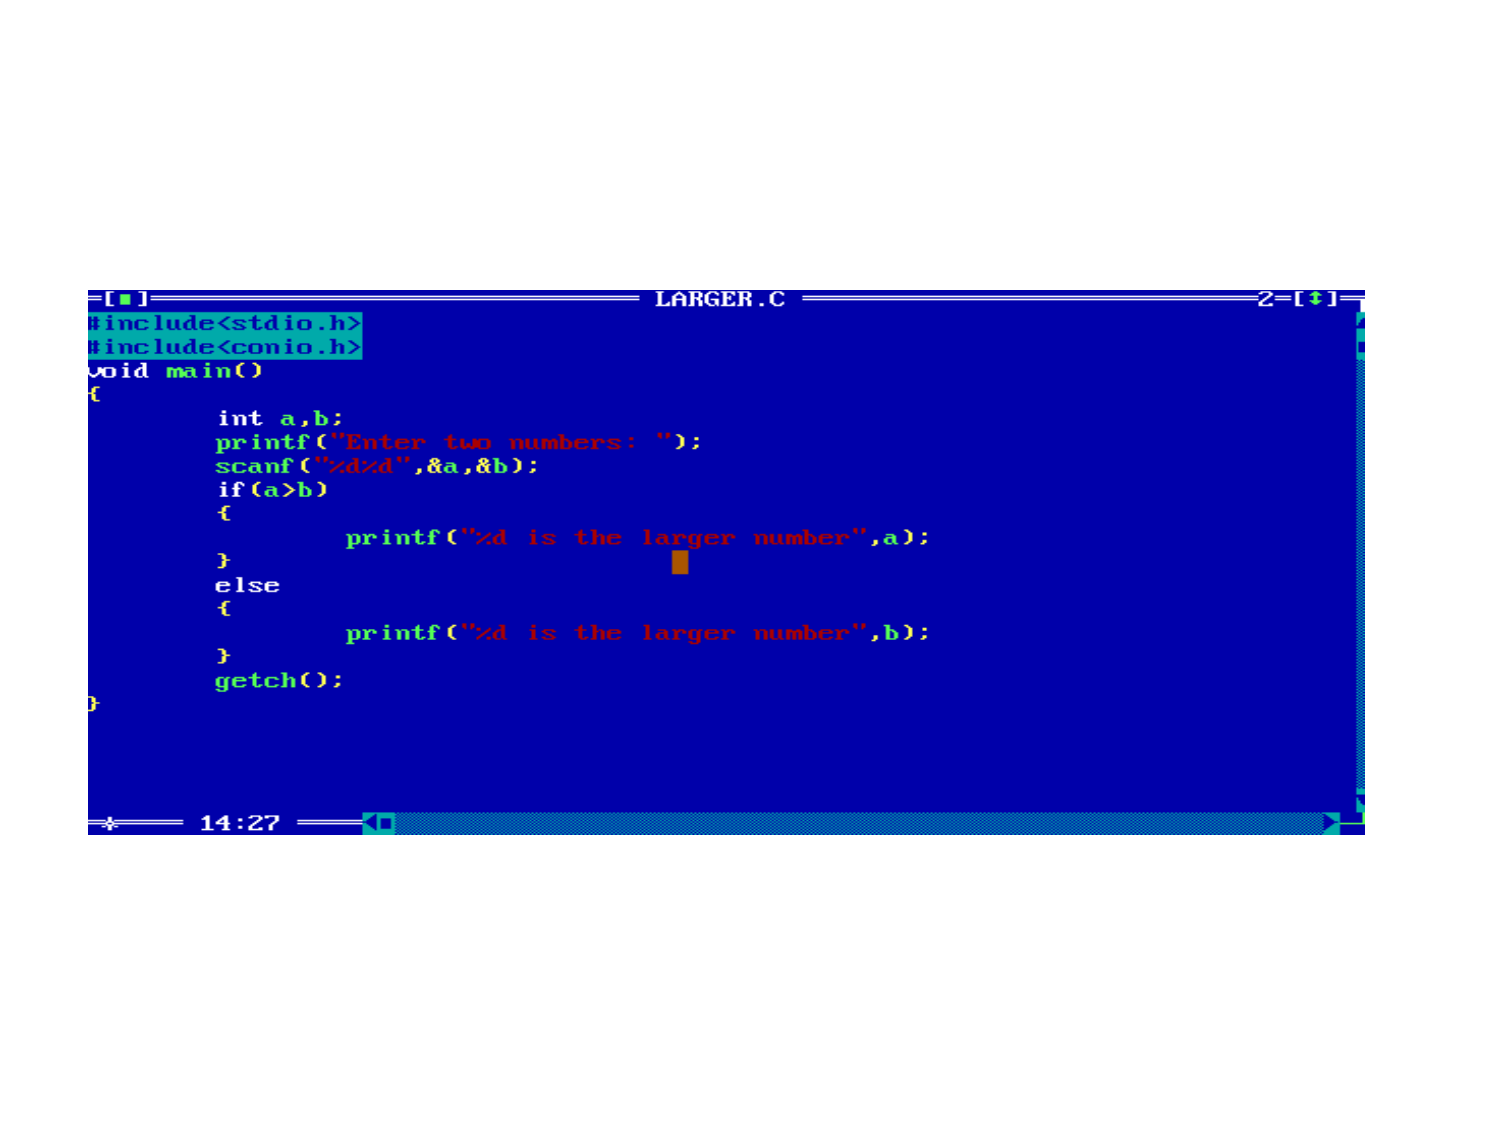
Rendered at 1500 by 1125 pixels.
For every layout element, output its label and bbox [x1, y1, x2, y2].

picture [88, 289, 1365, 835]
